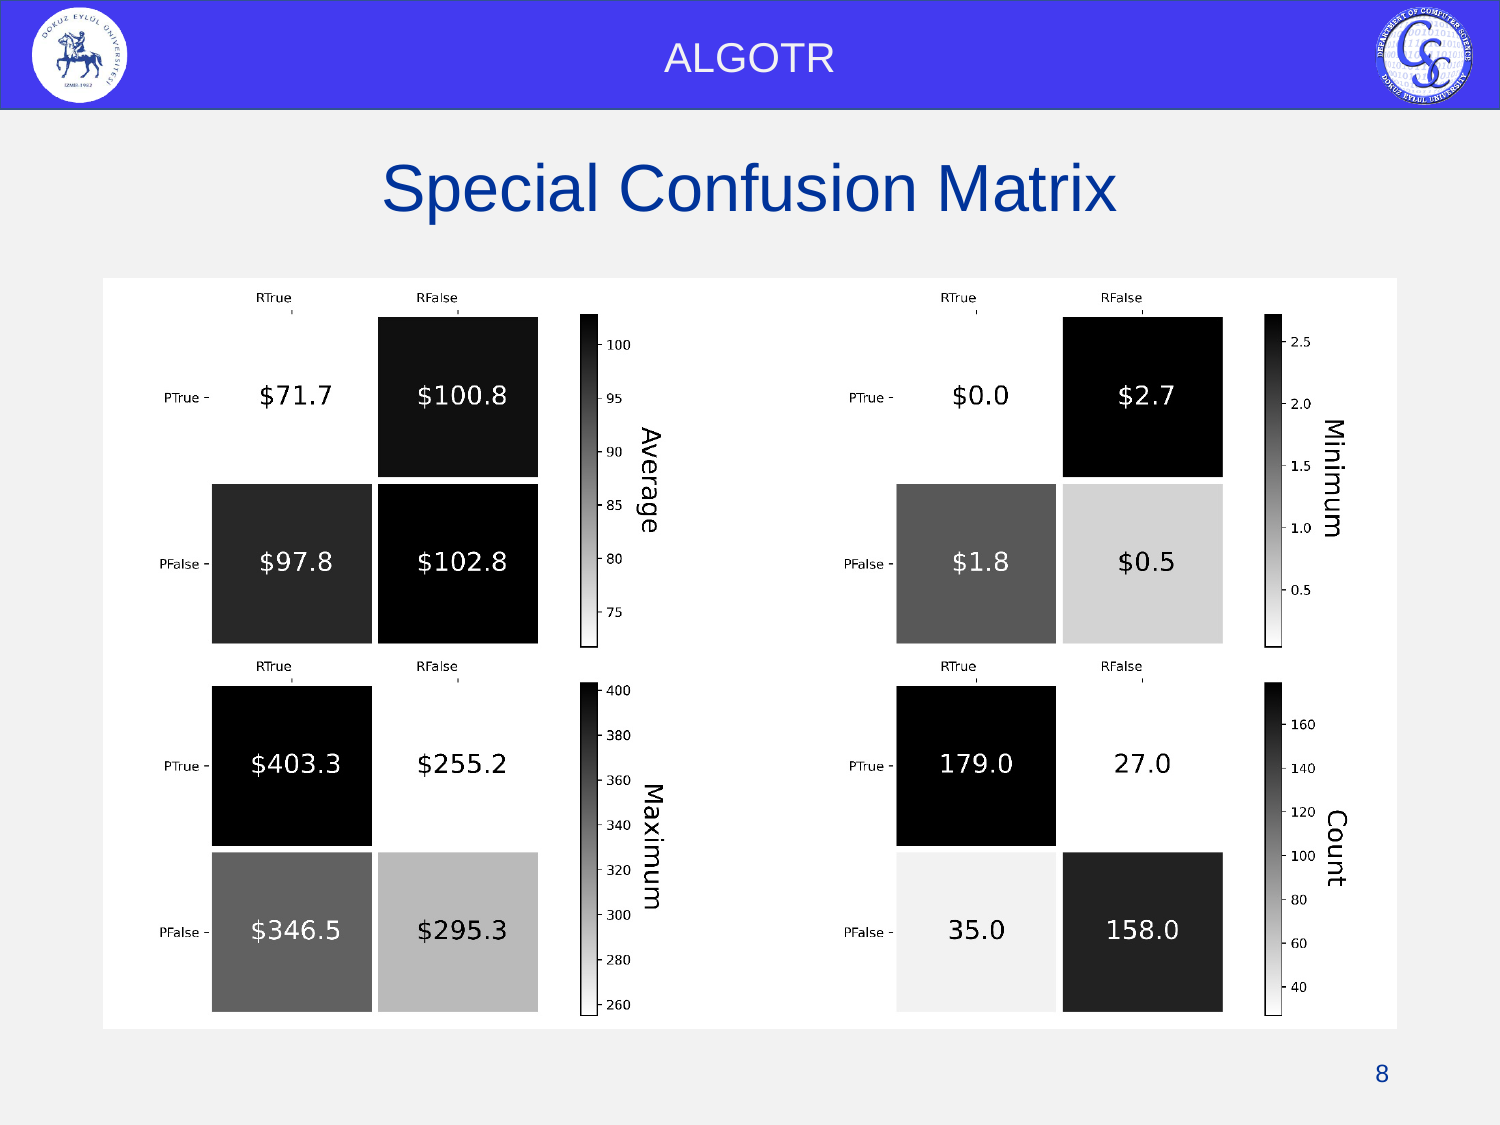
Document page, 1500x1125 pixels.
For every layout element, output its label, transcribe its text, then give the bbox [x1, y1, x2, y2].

text_box ALGOTR [307, 23, 1193, 89]
slide_number 8 [1353, 1050, 1398, 1095]
picture [23, 3, 137, 113]
picture [102, 278, 1398, 1030]
picture [1369, 3, 1479, 108]
title Special Confusion Matrix [102, 116, 1398, 264]
